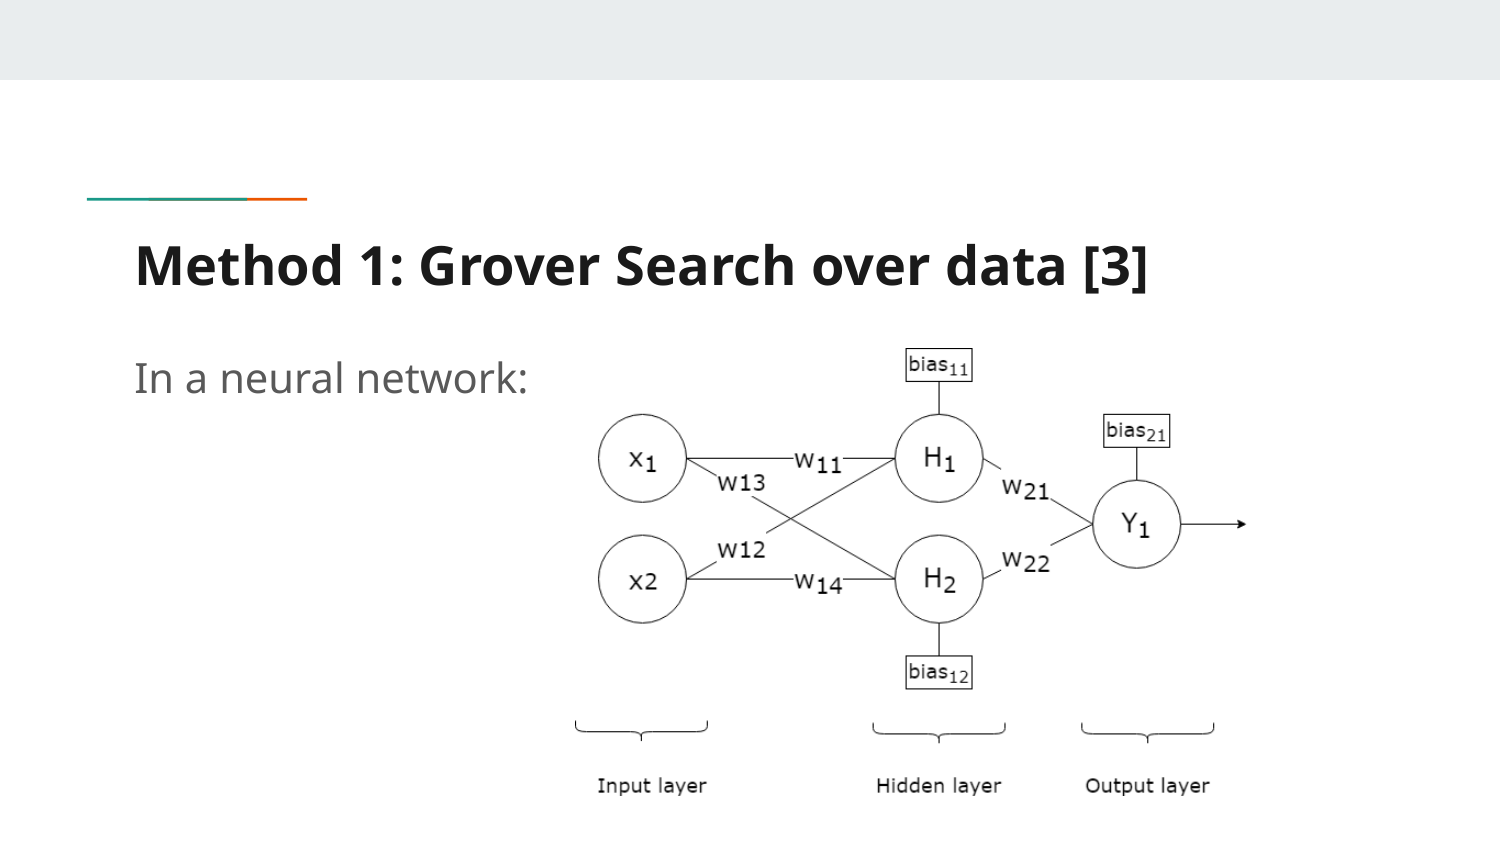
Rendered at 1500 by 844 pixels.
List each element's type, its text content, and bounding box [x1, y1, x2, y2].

title Method 1: Grover Search over data [3] [119, 216, 1381, 305]
text_box [555, 746, 1489, 811]
picture [574, 347, 1256, 797]
list In a neural network: [119, 329, 1381, 439]
